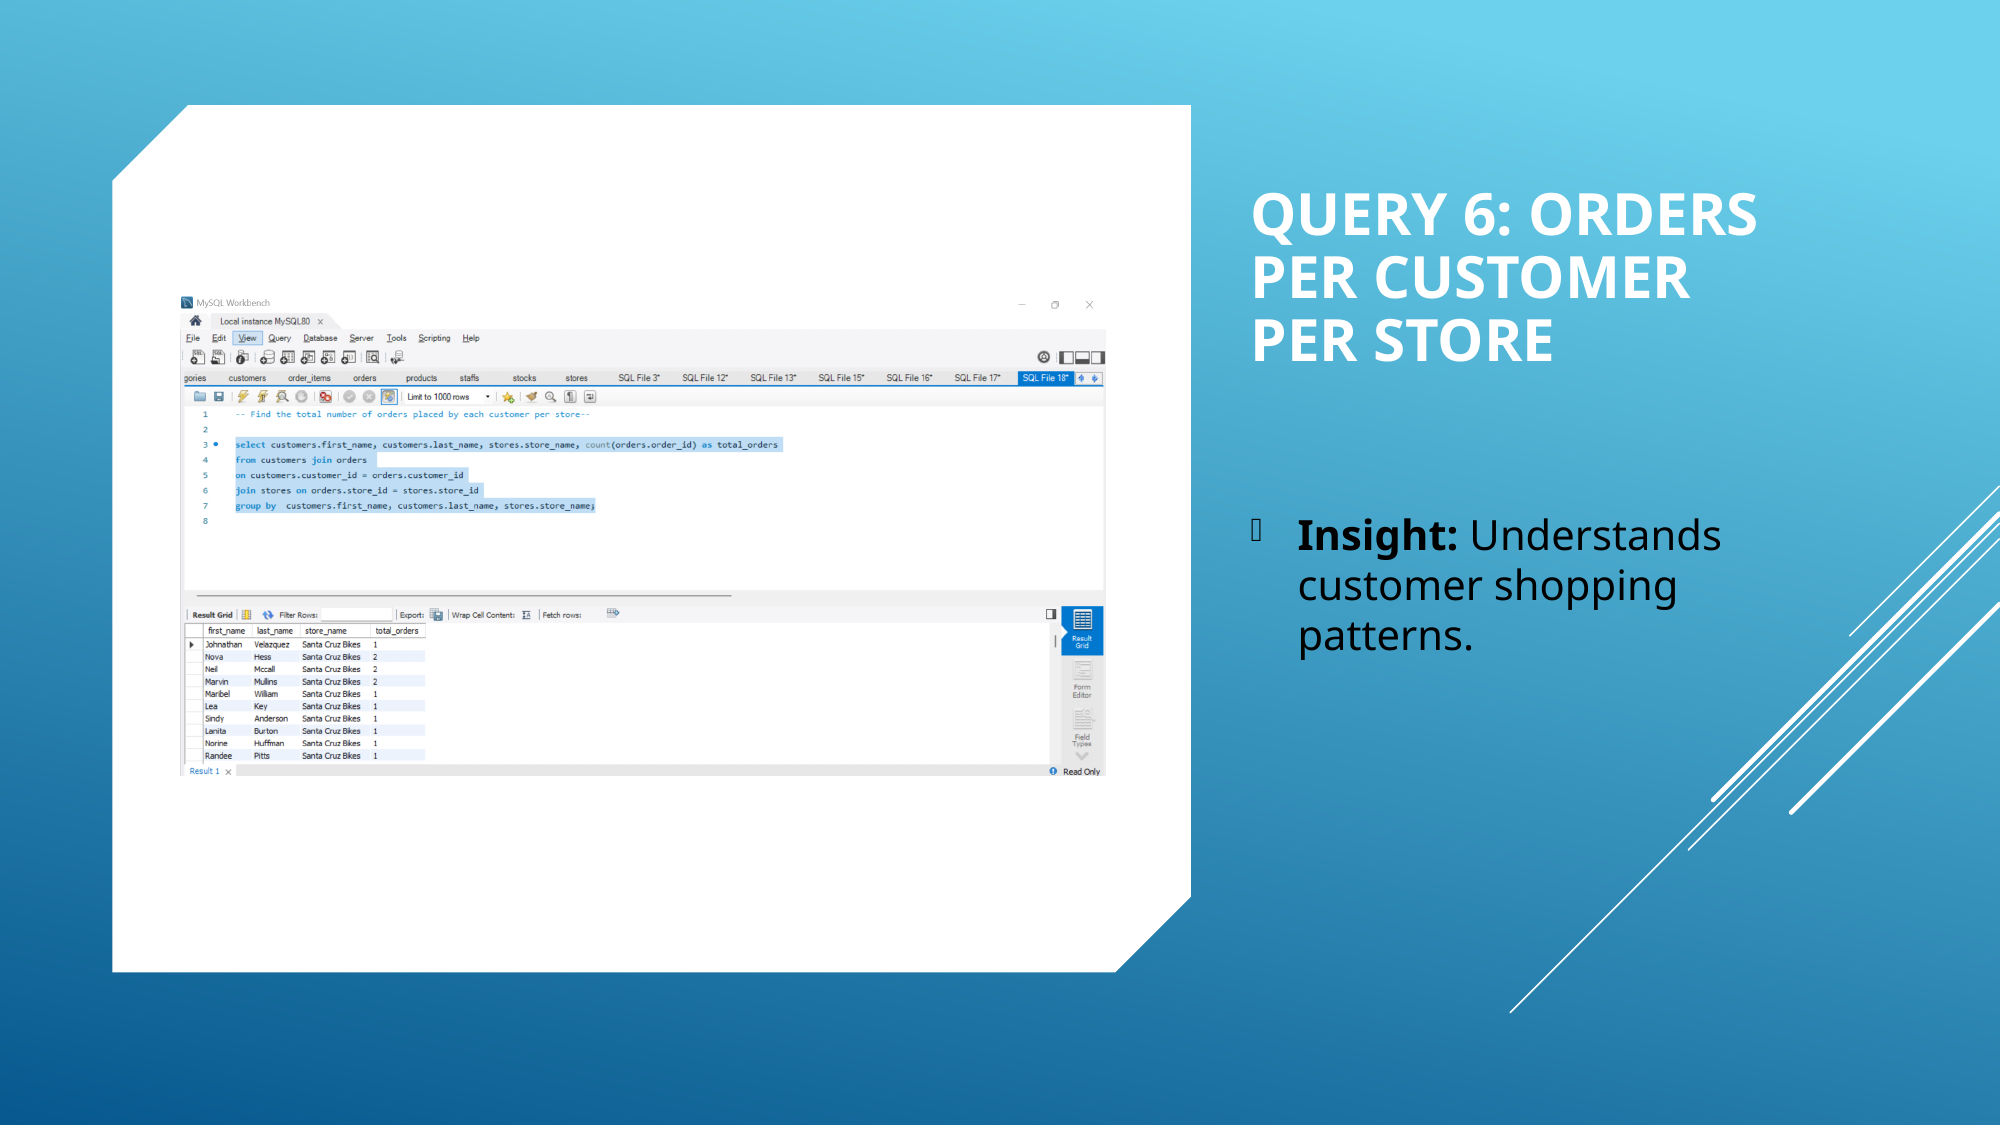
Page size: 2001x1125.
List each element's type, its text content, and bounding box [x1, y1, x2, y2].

text_box [0, 0, 2000, 1125]
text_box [1510, 485, 2000, 1013]
text_box [110, 103, 1193, 974]
picture [180, 294, 1107, 777]
list Insight: Understands customer shopping patterns. [1235, 501, 1510, 779]
title Query 6: Orders per Customer per Store [1235, 101, 1791, 452]
